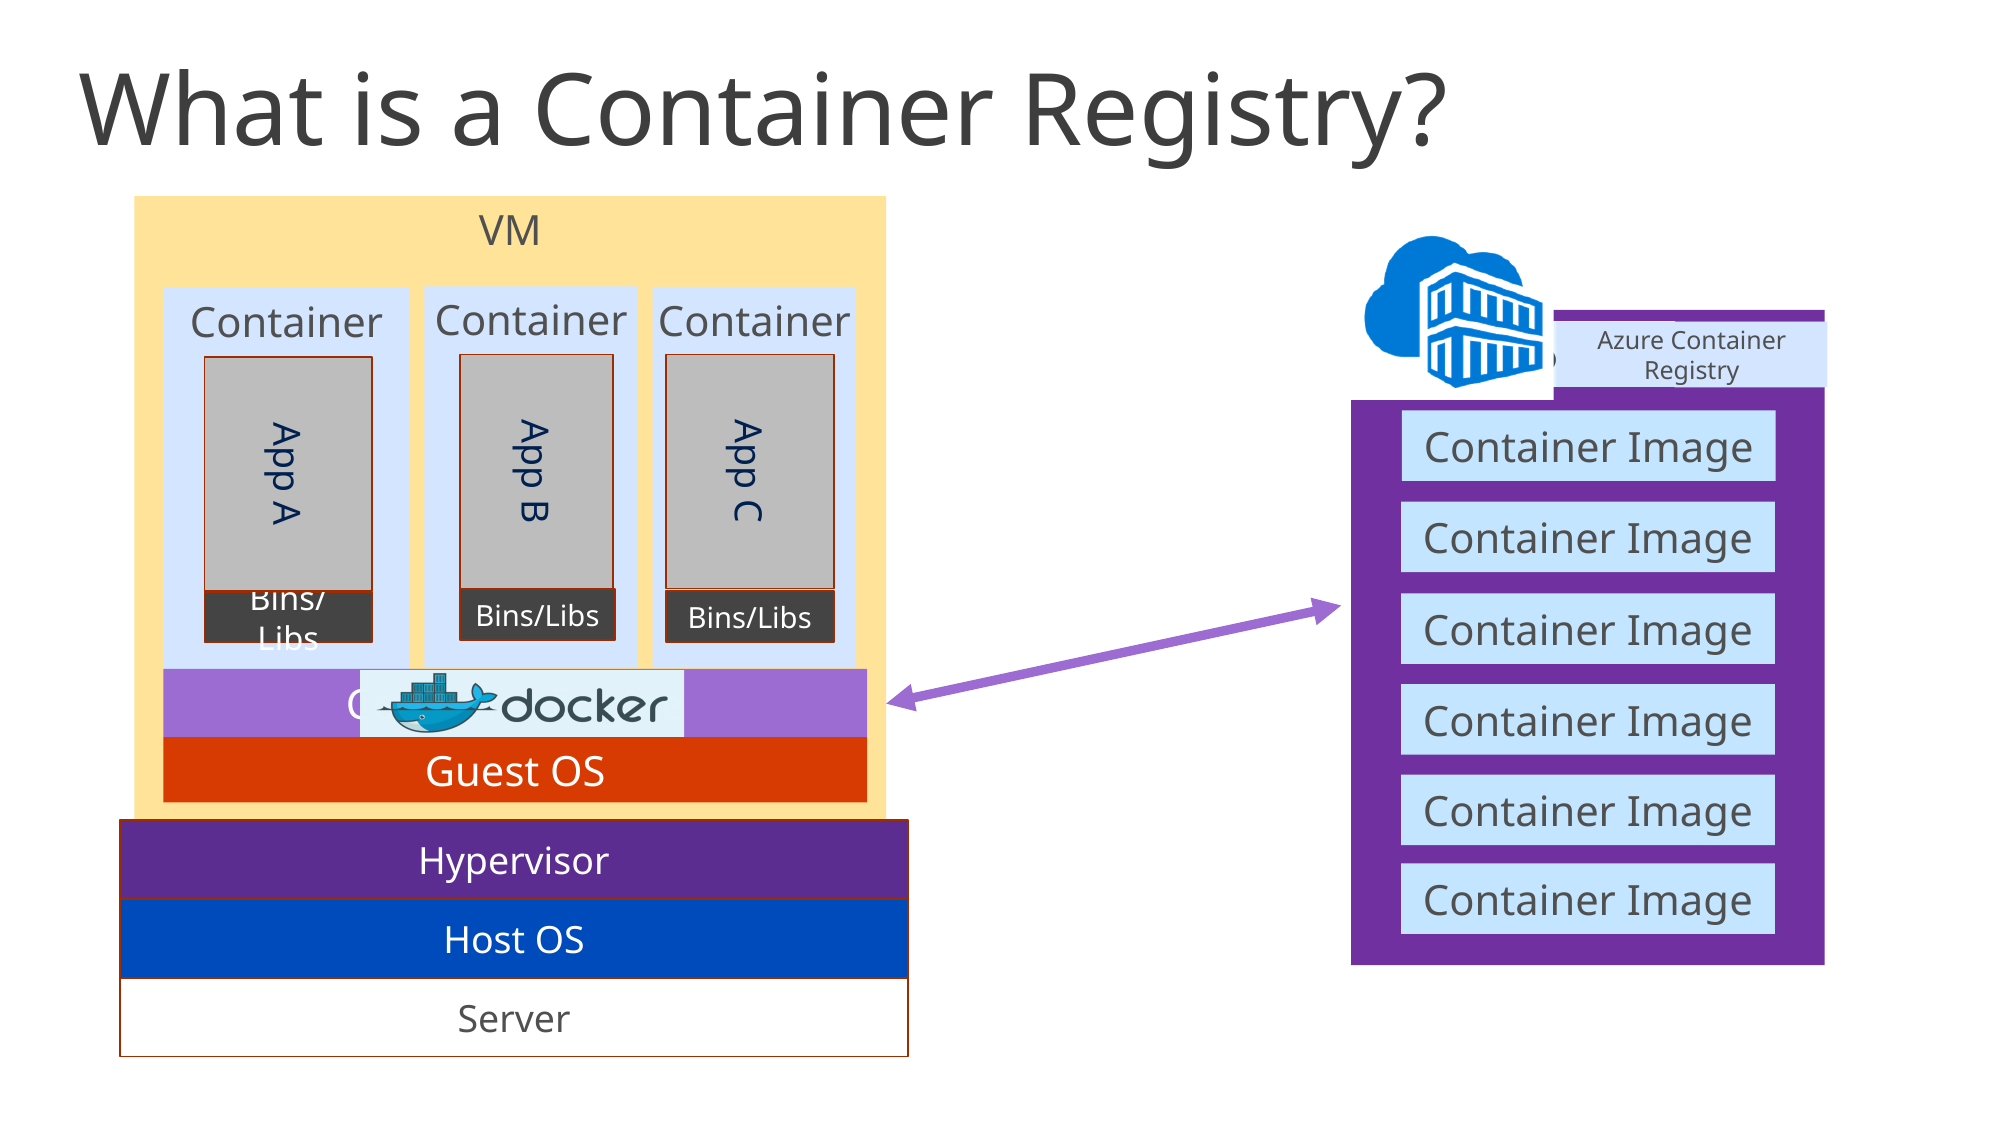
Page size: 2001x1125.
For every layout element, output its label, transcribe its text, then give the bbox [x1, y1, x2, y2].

text_box Bins/Libs [665, 590, 835, 643]
text_box Container [162, 287, 411, 668]
text_box Container Engine [162, 668, 868, 738]
text_box What is a Container Registry? [78, 59, 1617, 168]
text_box Hypervisor [119, 819, 909, 900]
text_box Guest OS [162, 738, 868, 803]
text_box Container [652, 286, 857, 668]
text_box Bins/Libs [204, 592, 373, 643]
text_box Bins/Libs [459, 588, 616, 641]
text_box Container [424, 286, 639, 668]
text_box Host OS [119, 900, 909, 979]
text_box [1350, 309, 1826, 966]
text_box Server [119, 979, 909, 1057]
picture [1350, 223, 1676, 400]
text_box VM [134, 195, 887, 819]
picture [359, 670, 685, 737]
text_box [885, 605, 1342, 704]
text_box App C [665, 354, 835, 589]
text_box App B [459, 354, 614, 589]
text_box App A [204, 356, 373, 592]
